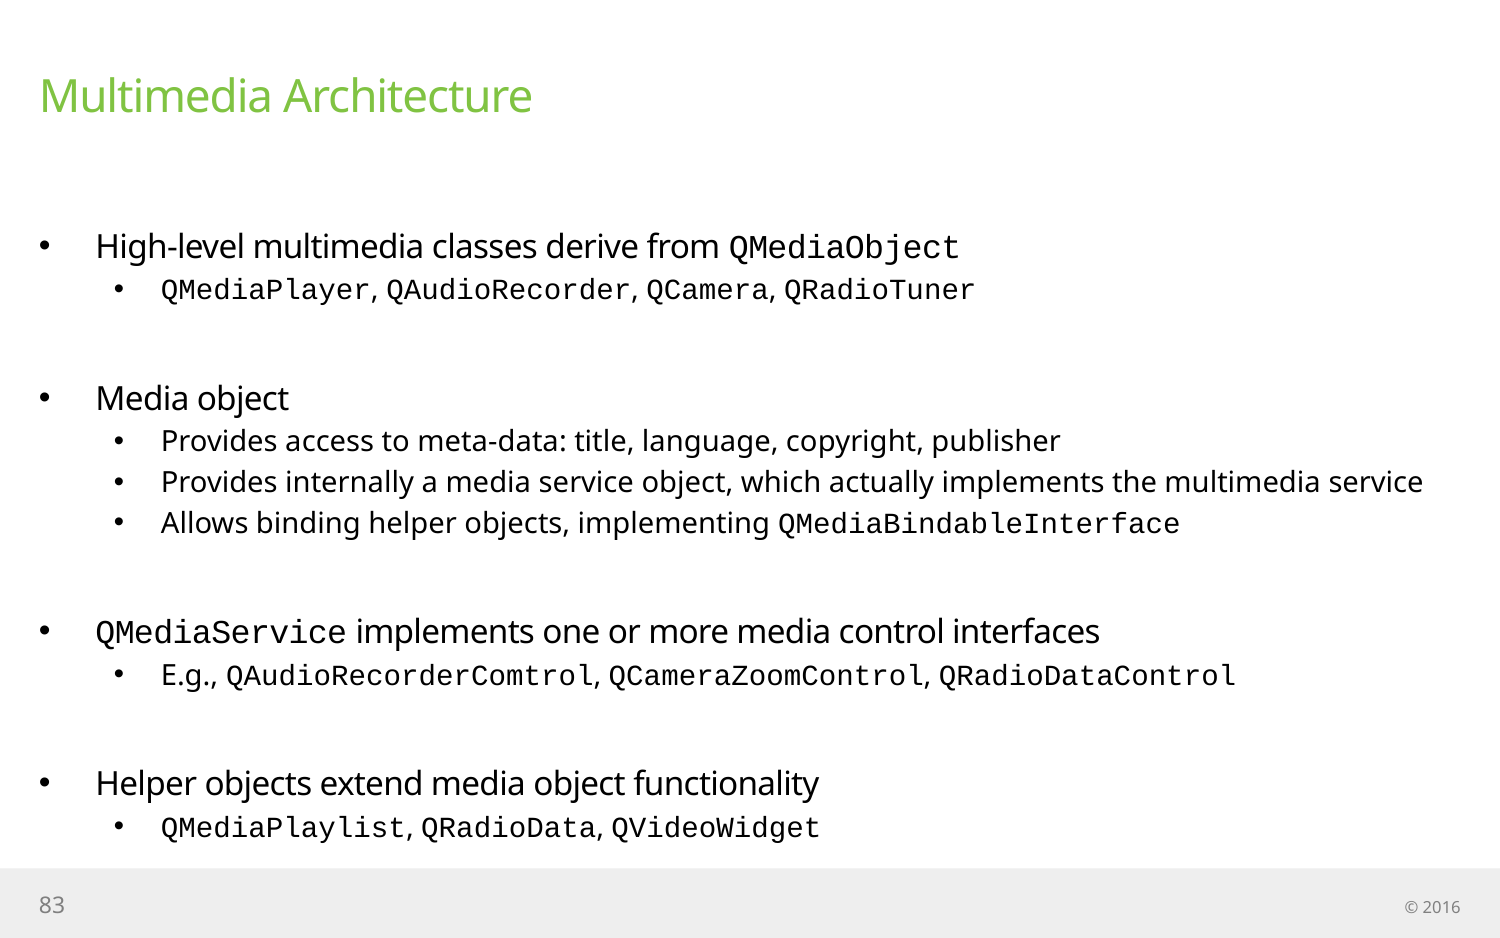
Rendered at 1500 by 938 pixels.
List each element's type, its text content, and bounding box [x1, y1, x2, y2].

footer © 2016 [1188, 896, 1461, 917]
list High-level multimedia classes derive from QMediaObject QMediaPlayer, QAudioRecorder, QCamera, QRadioTuner Media object Provides access to meta-data: title, language, copyright, publisher Provides internally a media service object, which actually implements the multimedia service Allows binding helper objects, implementing QMediaBindableInterface QMediaService implements one or more media control interfaces E.g., QAudioRecorderComtrol, QCameraZoomControl, QRadioDataControl Helper objects extend media object functionality QMediaPlaylist, QRadioData, QVideoWidget [39, 224, 1471, 846]
title Multimedia Architecture [39, 66, 1052, 195]
slide_number 83 [39, 892, 410, 921]
